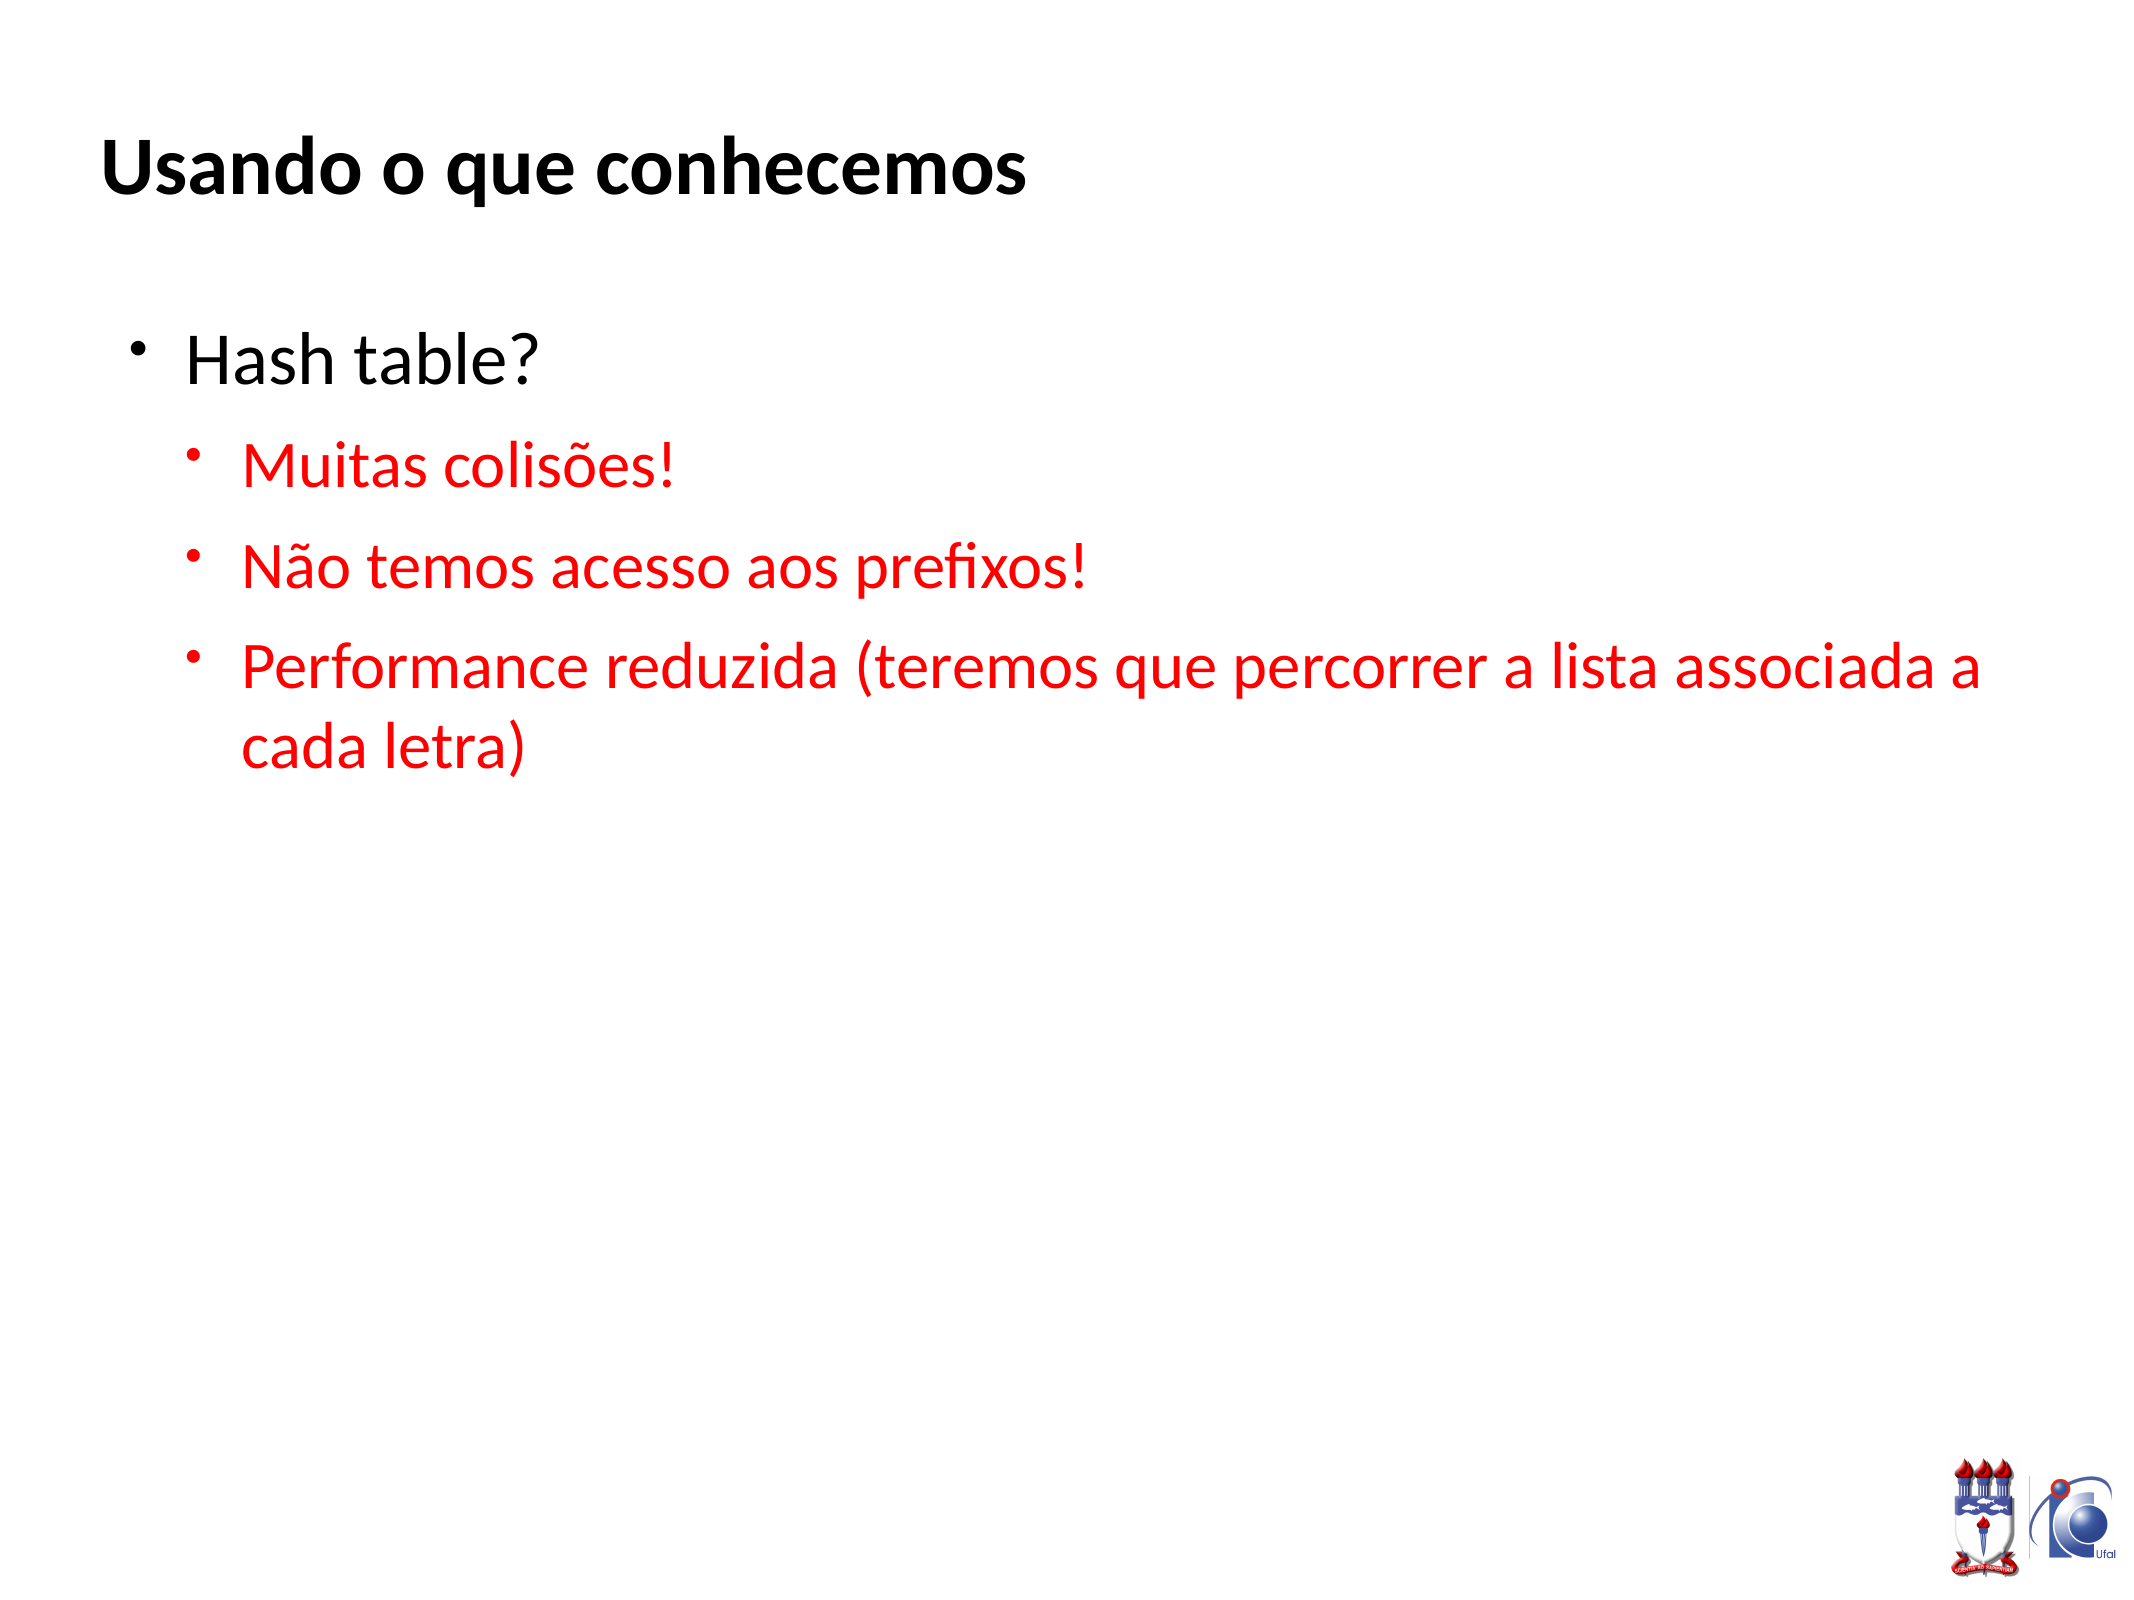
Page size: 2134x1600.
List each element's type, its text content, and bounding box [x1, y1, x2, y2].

title Usando o que conhecemos [91, 72, 2042, 250]
picture [1948, 1494, 2020, 1579]
list Hash table? Muitas colisões! Não temos acesso aos prefixos! Performance reduzida (teremos que percorrer a lista associada a cada letra) [120, 301, 2071, 1494]
picture [2028, 1476, 2116, 1559]
